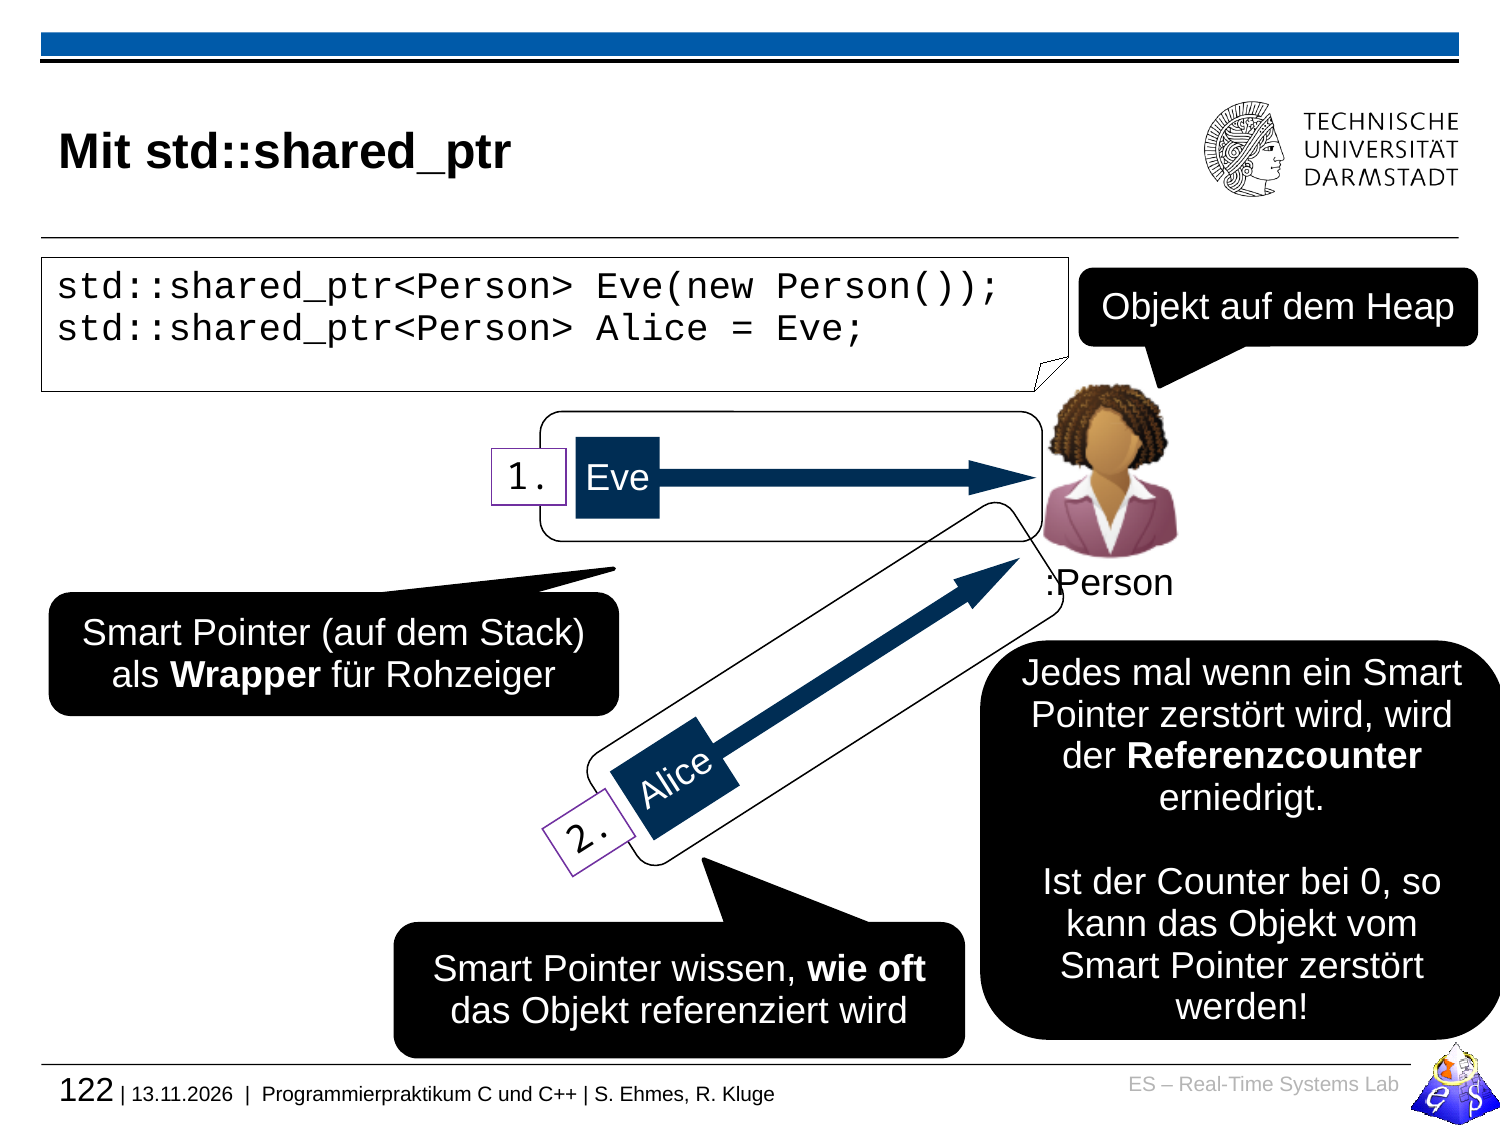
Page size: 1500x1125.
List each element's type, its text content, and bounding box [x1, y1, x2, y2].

text_box Smart Pointer (auf dem Stack) als Wrapper für Rohzeiger [48, 566, 620, 717]
text_box 2. [542, 788, 636, 877]
text_box std::shared_ptr<Person> Eve(new Person()); std::shared_ptr<Person> Alice = Eve; [41, 257, 1069, 392]
text_box 1. [491, 448, 567, 506]
text_box Objekt auf dem Heap [1078, 267, 1479, 376]
text_box Smart Pointer wissen, wie oft das Objekt referenziert wird [393, 857, 966, 1059]
title Mit std::shared_ptr [58, 80, 1187, 218]
text_box [587, 502, 1064, 866]
picture [1187, 84, 1483, 214]
text_box [540, 411, 1036, 542]
picture [1411, 1041, 1500, 1125]
text_box :Person [1052, 571, 1189, 612]
picture [1041, 377, 1191, 562]
text_box Jedes mal wenn ein Smart Pointer zerstört wird, wird der Referenzcounter erniedrigt. Ist der Counter bei 0, so kann das Objekt vom Smart Pointer zerstört werden! [980, 640, 1500, 1040]
